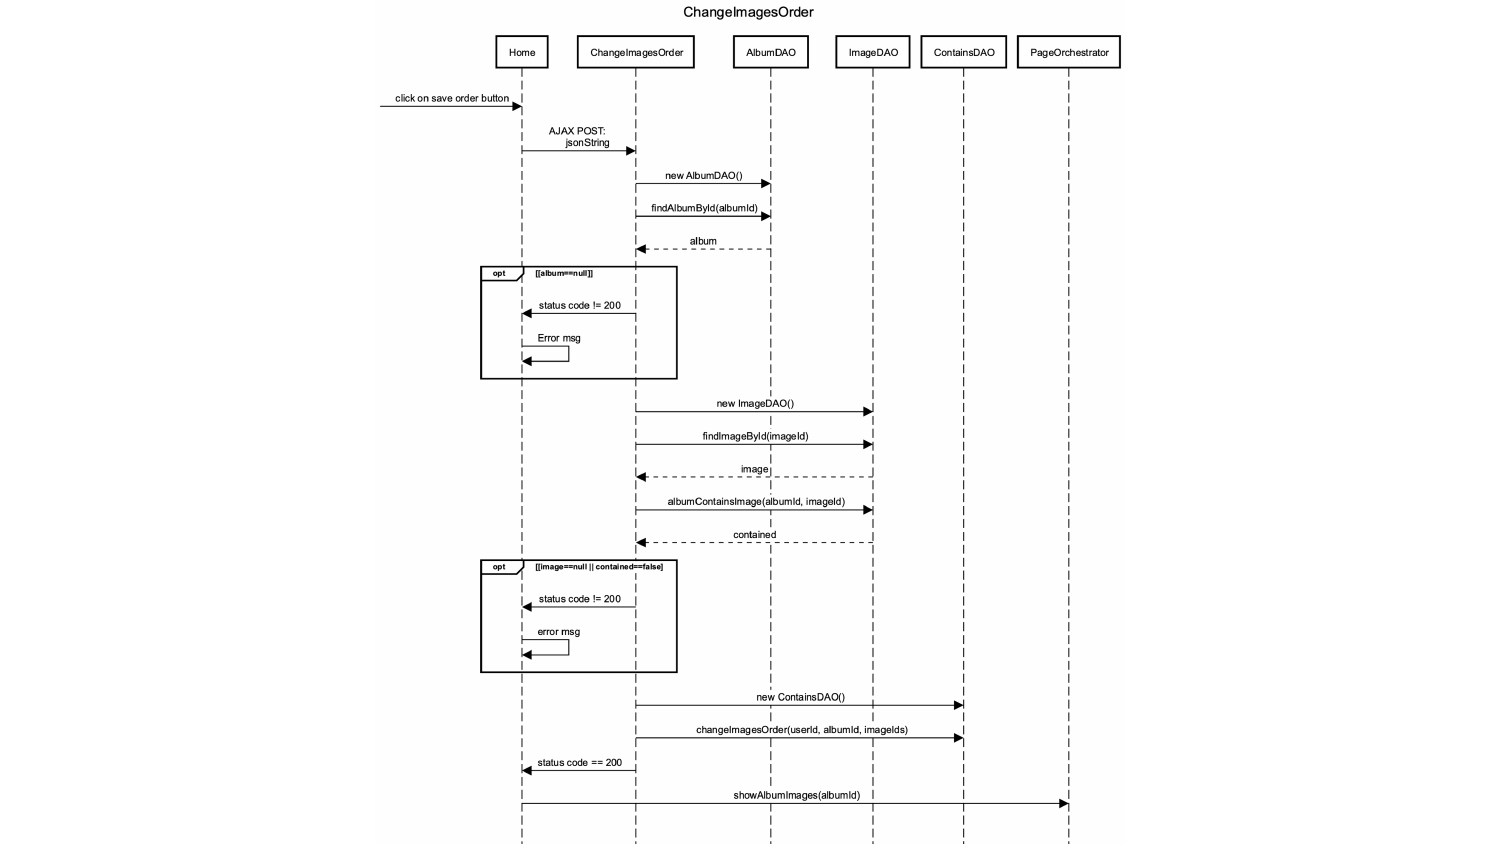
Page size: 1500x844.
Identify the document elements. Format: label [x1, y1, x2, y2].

picture [373, 0, 1126, 844]
